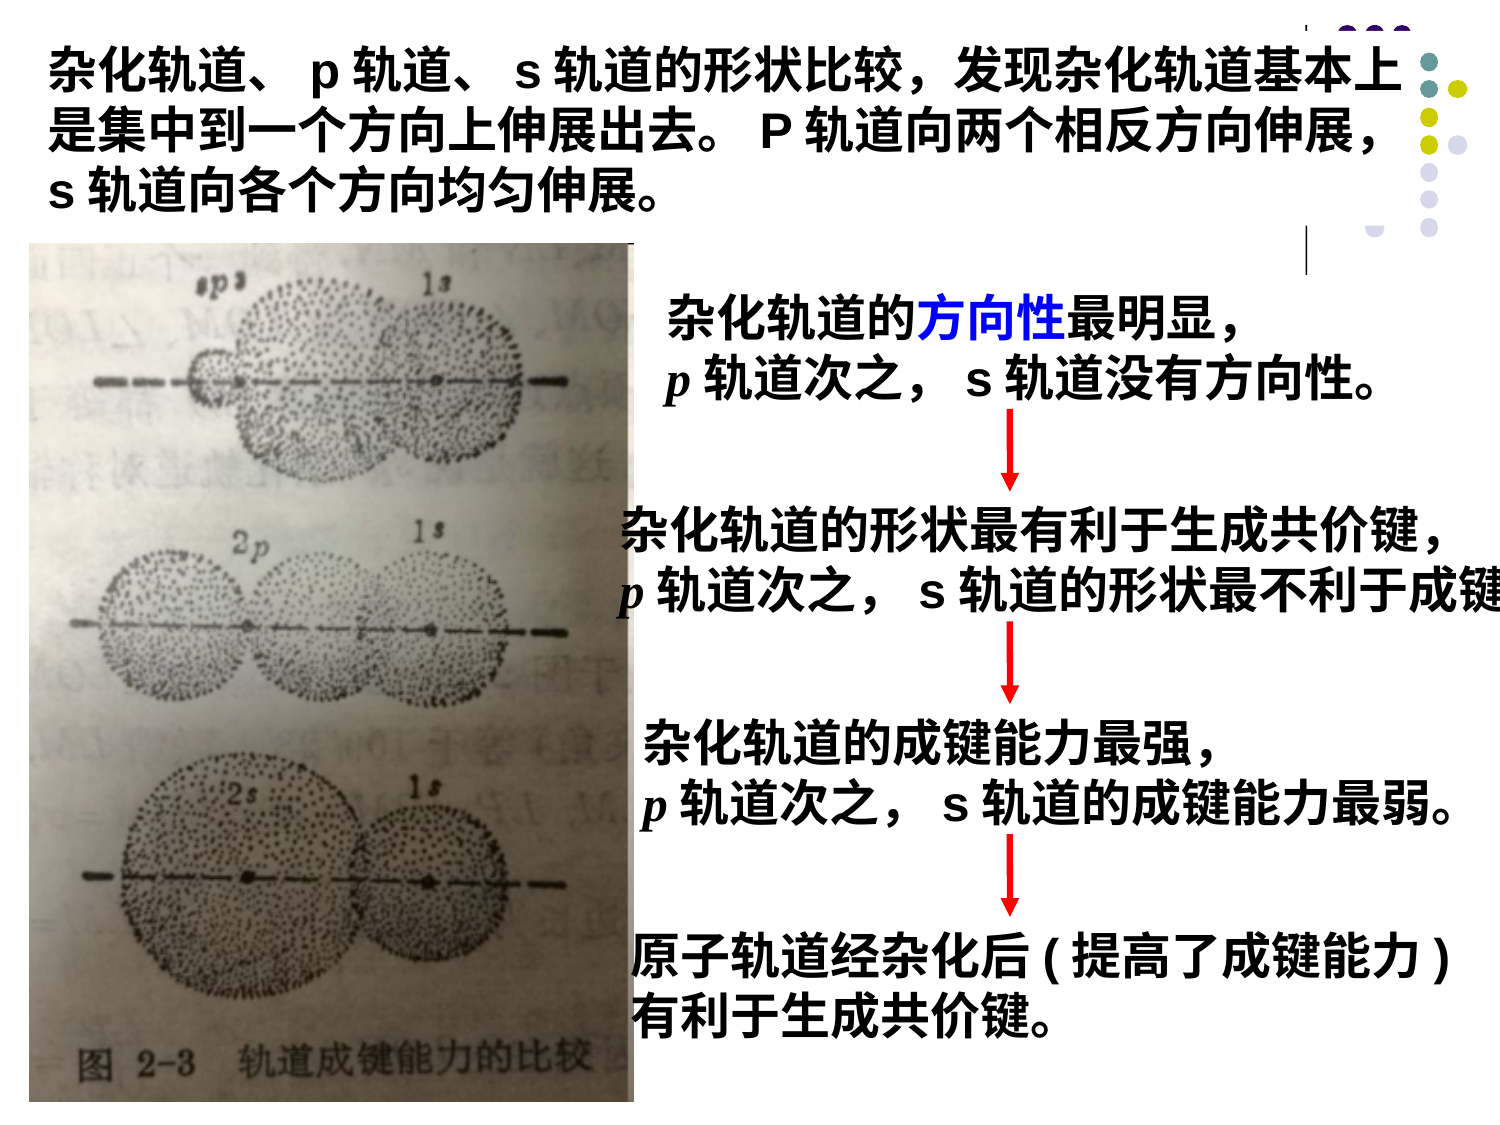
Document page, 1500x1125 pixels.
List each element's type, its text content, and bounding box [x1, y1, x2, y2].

text_box 杂化轨道的形状最有利于生成共价键， p轨道次之，s轨道的形状最不利于成键。 [638, 491, 1500, 627]
text_box [1003, 408, 1017, 492]
text_box [1003, 621, 1017, 705]
text_box 杂化轨道的成键能力最强， p轨道次之，s轨道的成键能力最弱。 [638, 704, 1497, 839]
picture [29, 243, 634, 1102]
text_box [1003, 834, 1017, 917]
text_box 杂化轨道的方向性最明显， p轨道次之，s轨道没有方向性。 [651, 278, 1420, 414]
text_box 杂化轨道、p轨道、s轨道的形状比较，发现杂化轨道基本上 是集中到一个方向上伸展出去。P轨道向两个相反方向伸展， s轨道向各个方向均匀伸展。 [32, 30, 1420, 226]
text_box 原子轨道经杂化后(提高了成键能力) 有利于生成共价键。 [638, 916, 1465, 1052]
